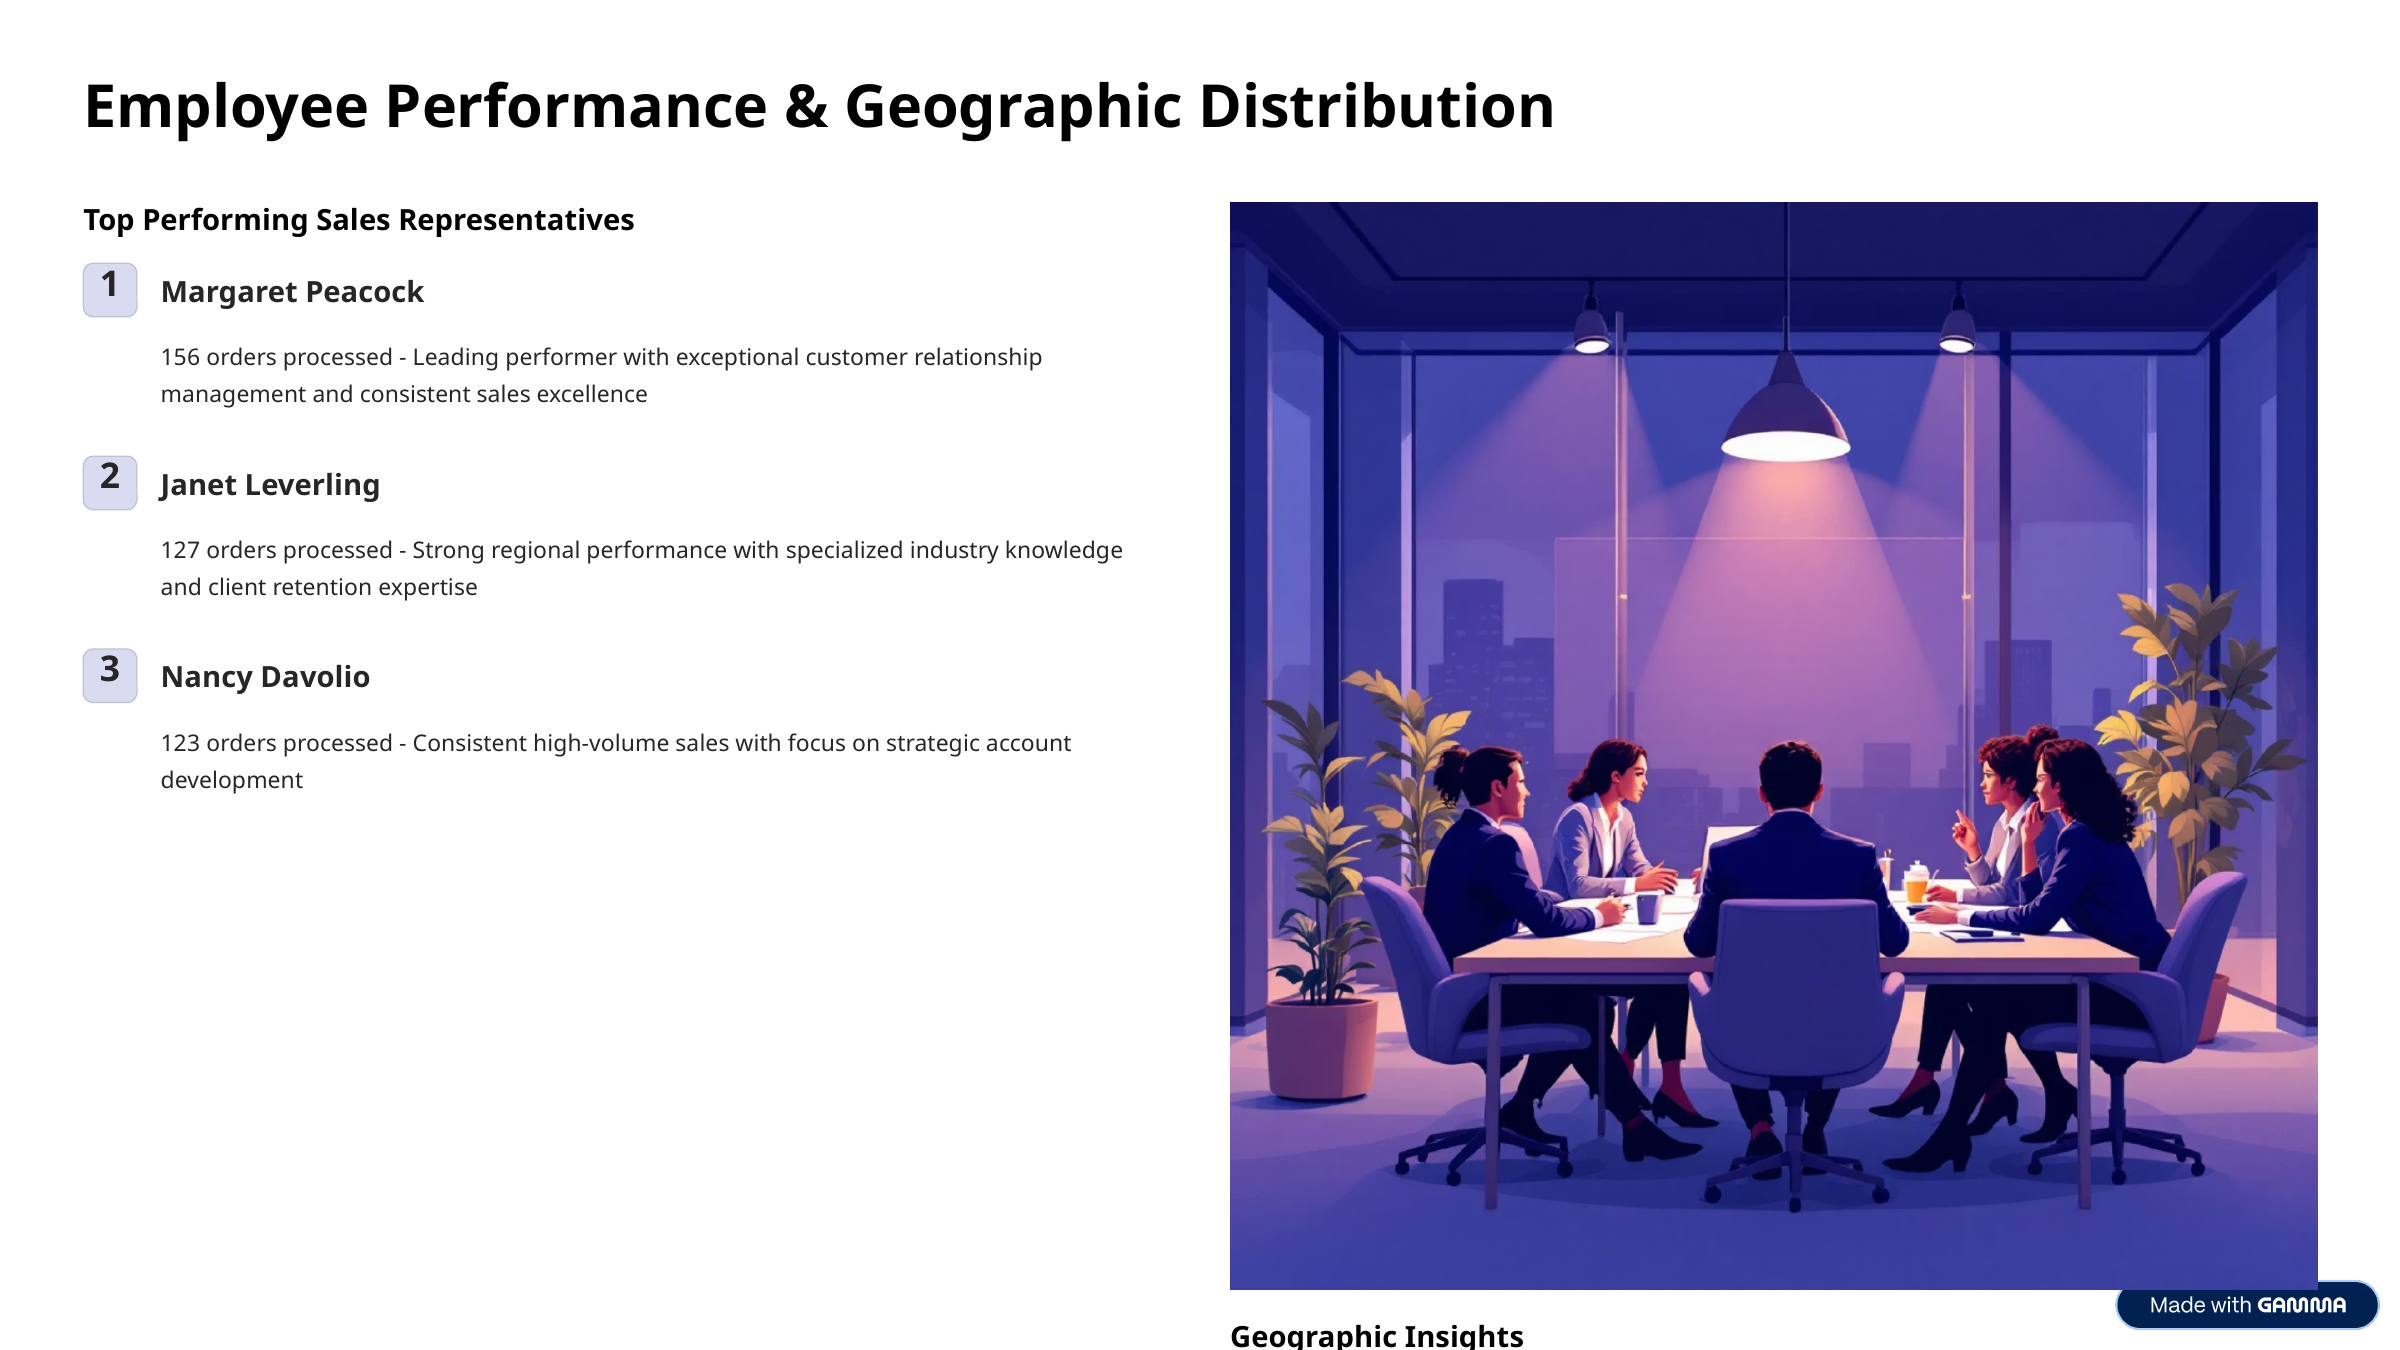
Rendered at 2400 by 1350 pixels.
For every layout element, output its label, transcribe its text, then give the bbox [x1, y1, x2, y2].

text_box Top Performing Sales Representatives [83, 199, 639, 237]
text_box 1 [92, 267, 128, 313]
text_box 156 orders processed - Leading performer with exceptional customer relationship management and consistent sales excellence [160, 332, 1171, 409]
text_box Employee Performance & Geographic Distribution [83, 65, 1522, 140]
text_box 2 [92, 460, 128, 506]
text_box Geographic Insights [1230, 1316, 1528, 1350]
text_box [83, 263, 137, 317]
text_box [83, 649, 137, 703]
text_box Margaret Peacock [160, 271, 459, 309]
text_box [83, 456, 137, 510]
text_box 127 orders processed - Strong regional performance with specialized industry knowledge and client retention expertise [160, 525, 1171, 602]
text_box 3 [92, 653, 128, 699]
picture [1230, 202, 2389, 1339]
text_box Nancy Davolio [160, 657, 459, 695]
text_box 123 orders processed - Consistent high-volume sales with focus on strategic account development [160, 718, 1171, 795]
text_box Janet Leverling [160, 464, 459, 502]
